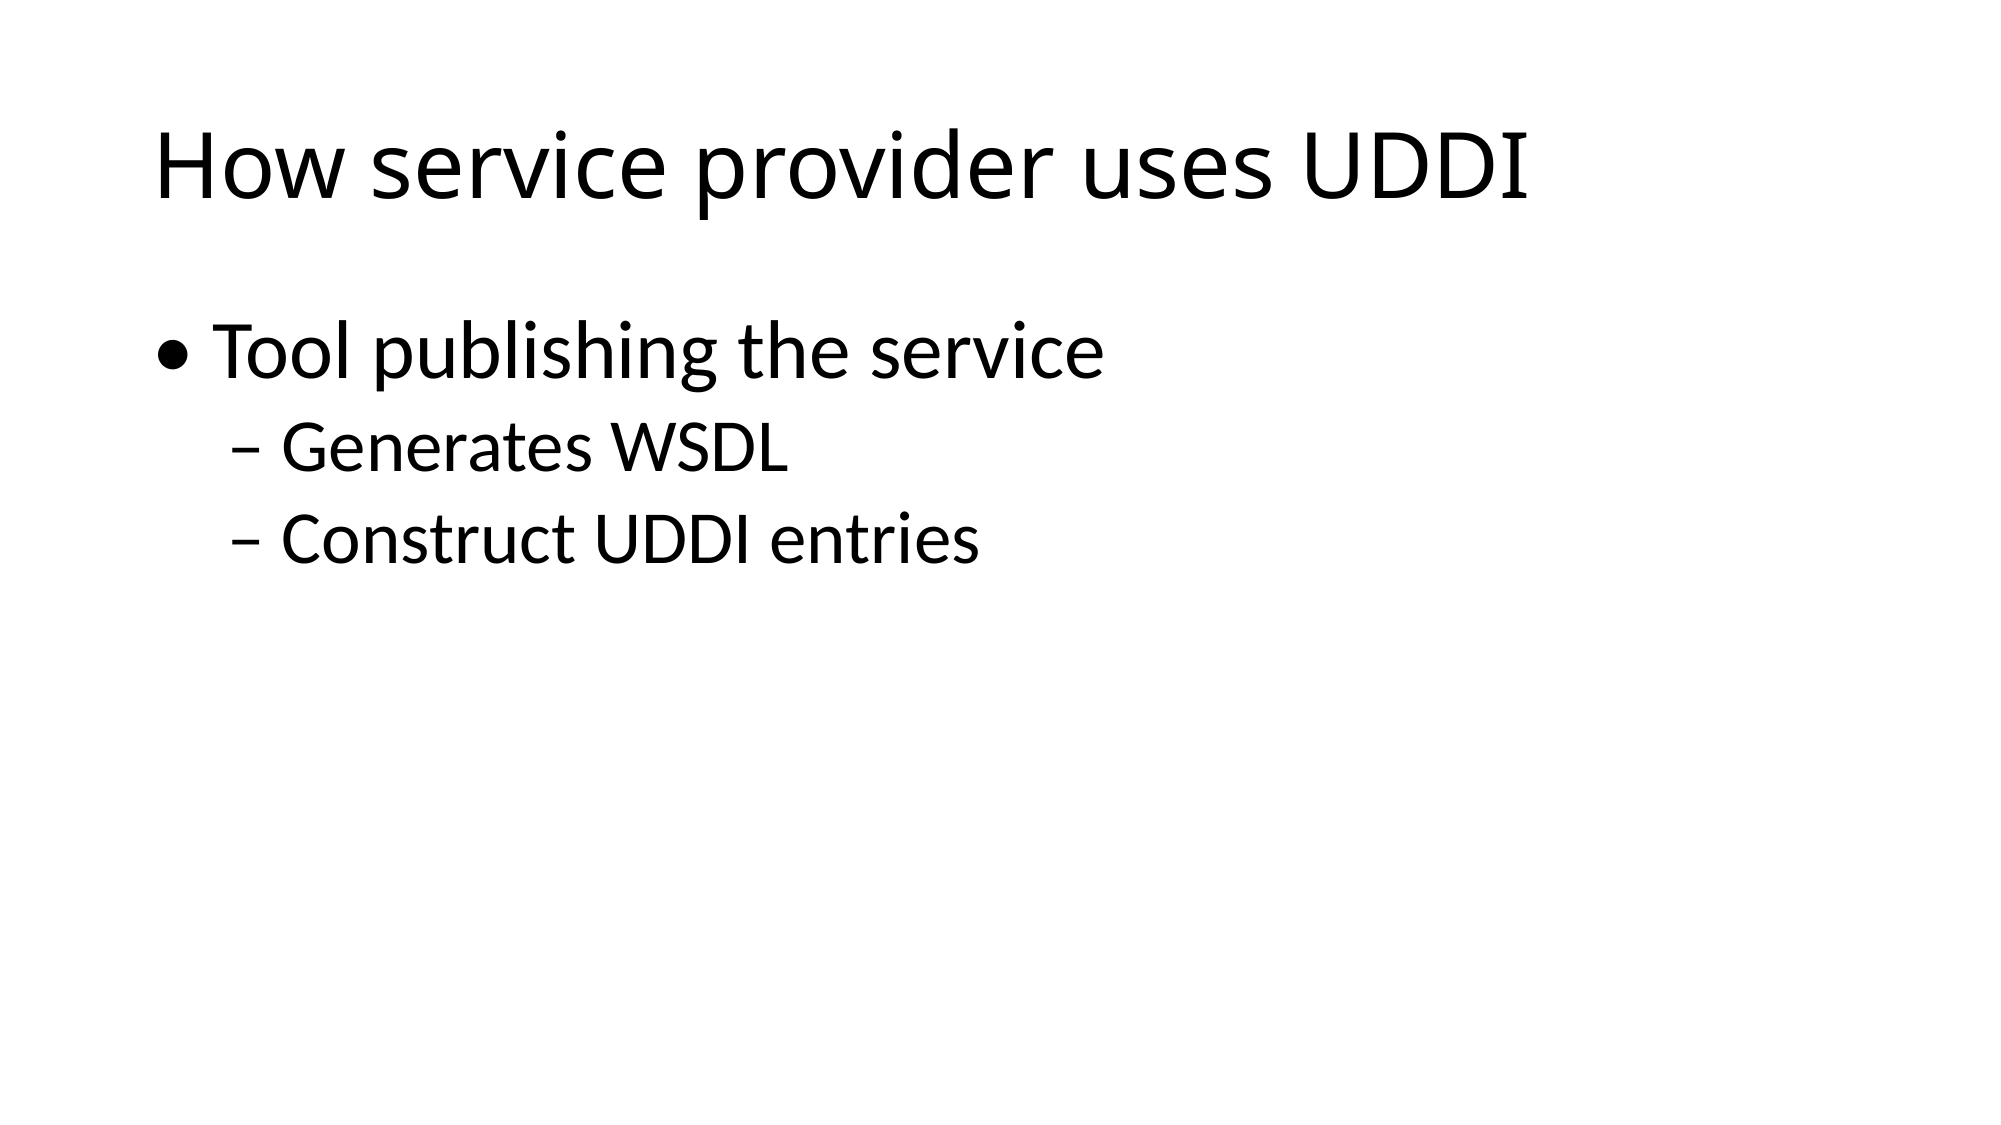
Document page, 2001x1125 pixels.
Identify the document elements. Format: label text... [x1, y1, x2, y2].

list • Tool publishing the service – Generates WSDL – Construct UDDI entries [137, 299, 1863, 1014]
title How service provider uses UDDI [137, 59, 1863, 278]
